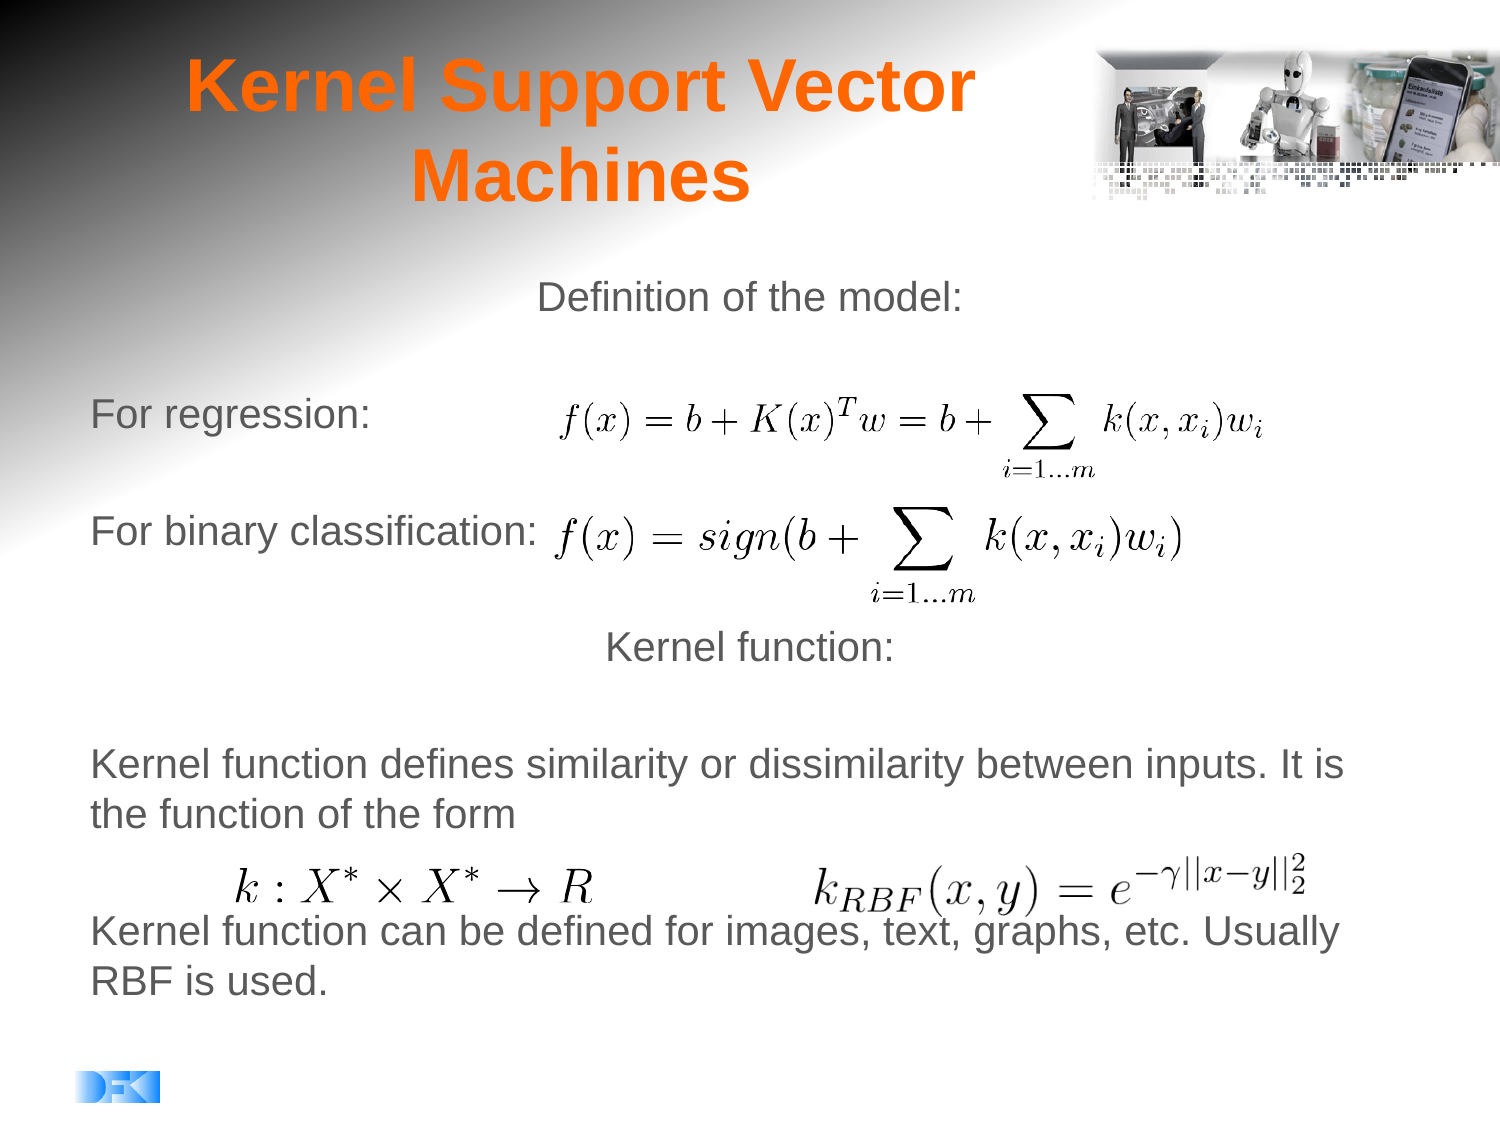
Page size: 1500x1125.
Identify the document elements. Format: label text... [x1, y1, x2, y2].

list Definition of the model: For regression: For binary classification: Kernel function: Kernel function defines similarity or dissimilarity between inputs. It is the function of the form Kernel function can be defined for images, text, graphs, etc. Usually RBF is used. [74, 262, 1426, 1036]
picture [235, 866, 592, 904]
picture [559, 393, 1262, 479]
title Kernel Support Vector Machines [74, 48, 1086, 205]
picture [1086, 32, 1500, 202]
picture [814, 853, 1305, 917]
picture [554, 506, 1182, 603]
picture [75, 1071, 160, 1103]
